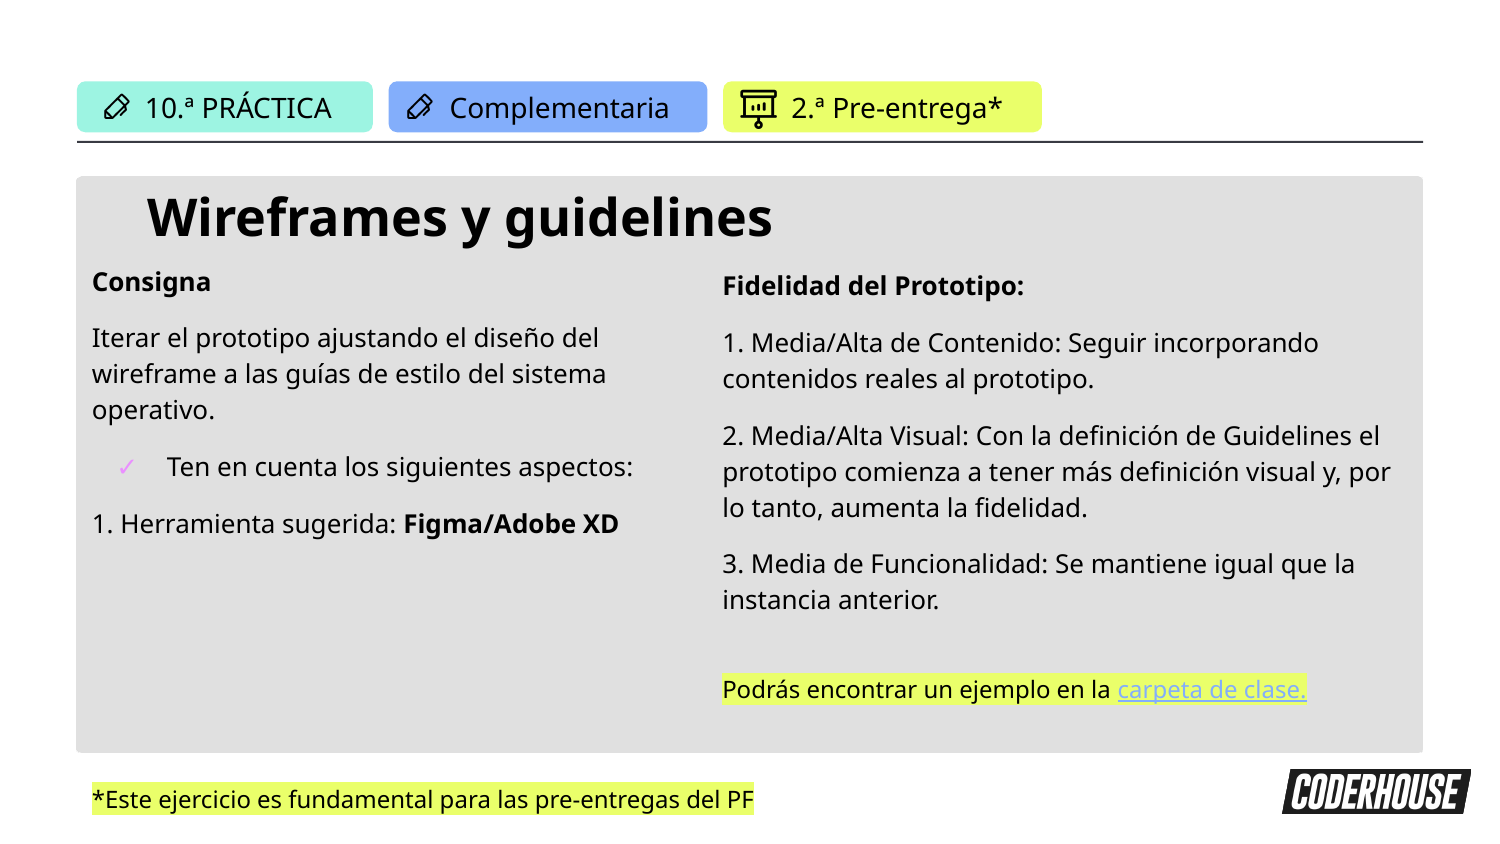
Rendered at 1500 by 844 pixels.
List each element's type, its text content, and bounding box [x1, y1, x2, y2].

picture [736, 84, 781, 130]
text_box Complementaria [388, 81, 708, 133]
text_box 2.ª Pre-entrega* [723, 81, 1042, 133]
picture [100, 90, 133, 123]
picture [403, 90, 436, 123]
picture [1281, 769, 1471, 814]
picture [76, 176, 1424, 754]
text_box 10.ª PRÁCTICA [76, 81, 373, 133]
text_box *Este ejercicio es fundamental para las pre-entregas del PF [76, 769, 792, 828]
